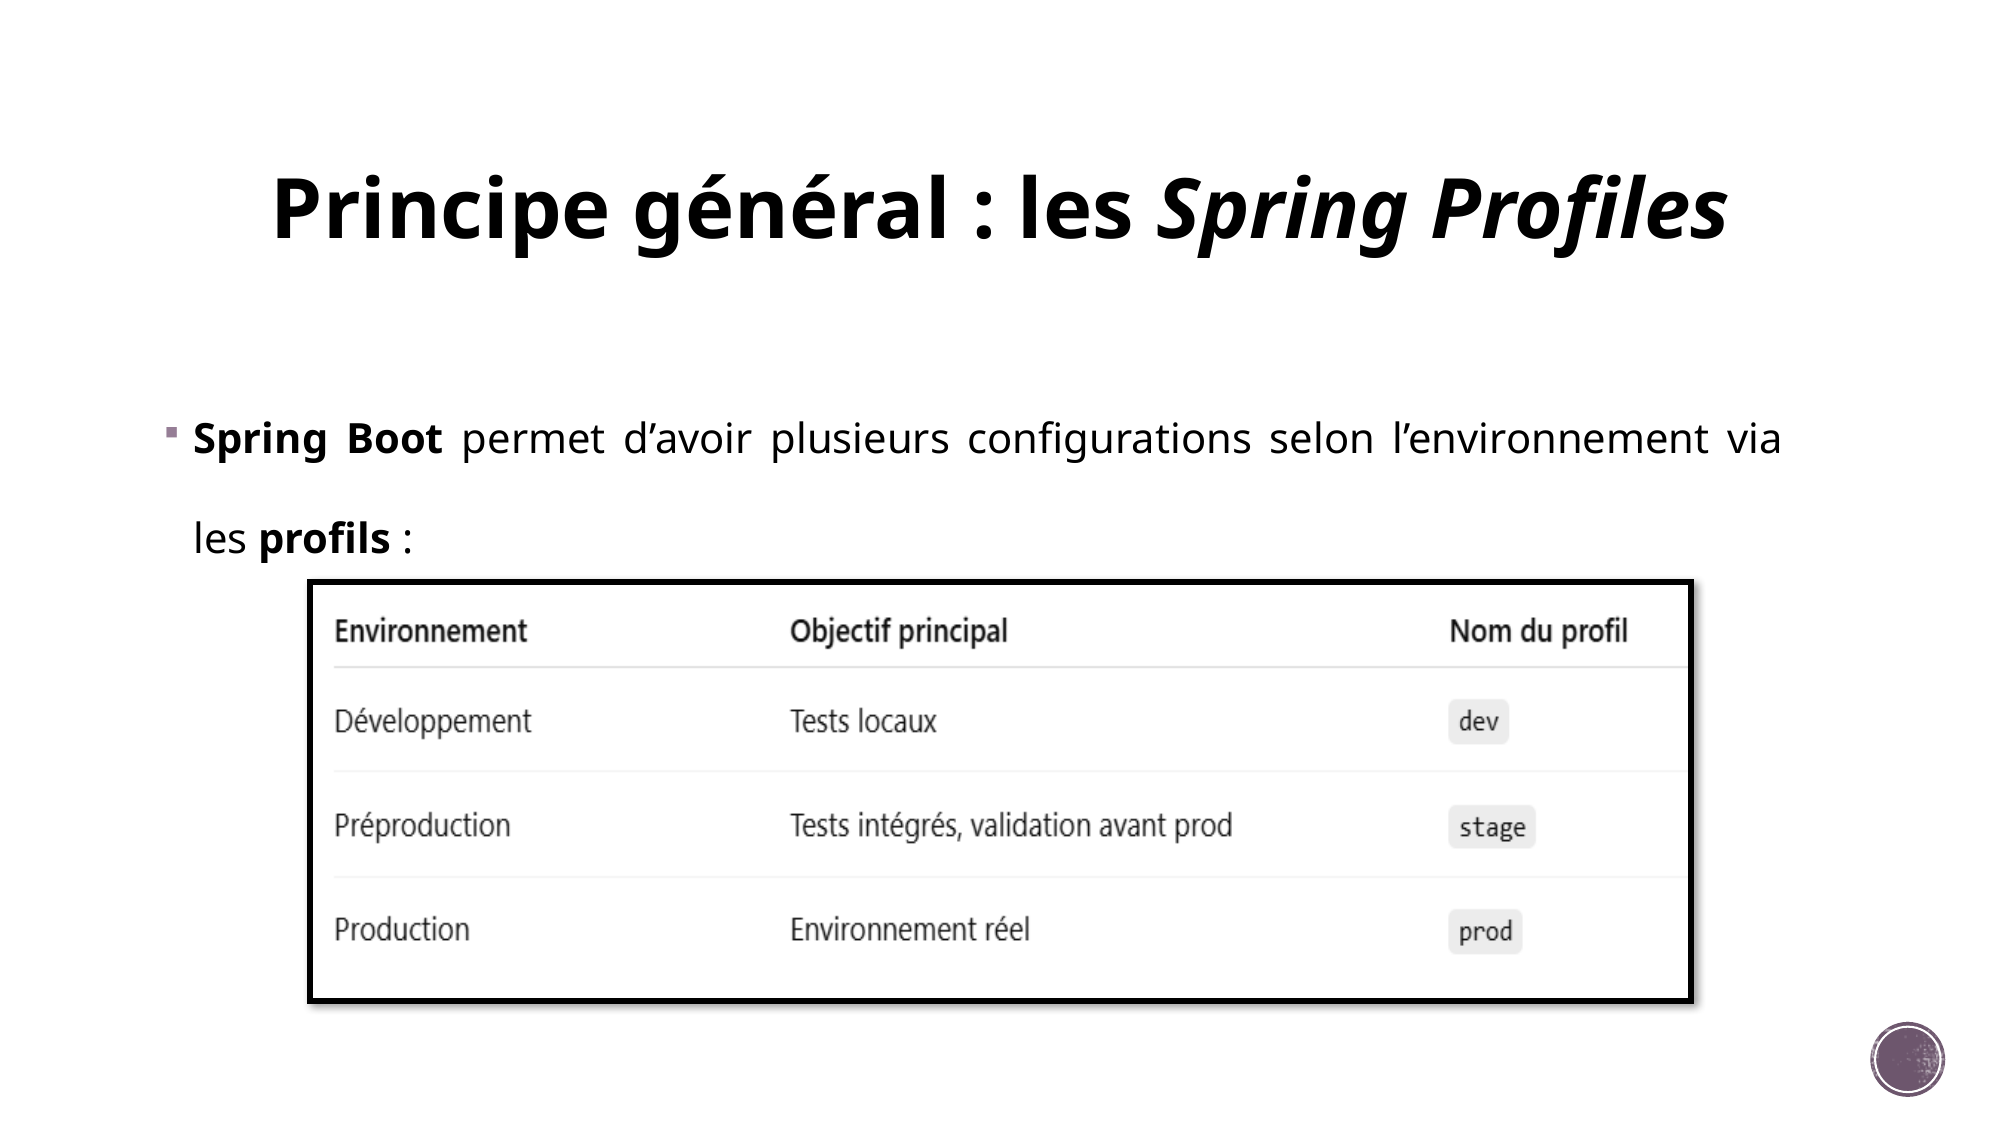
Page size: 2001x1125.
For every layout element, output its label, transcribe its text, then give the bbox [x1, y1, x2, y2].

title Principe général : les Spring Profiles [175, 79, 1826, 344]
picture [313, 585, 1689, 999]
list Spring Boot permet d’avoir plusieurs configurations selon l’environnement via les profils : [148, 354, 1799, 1019]
